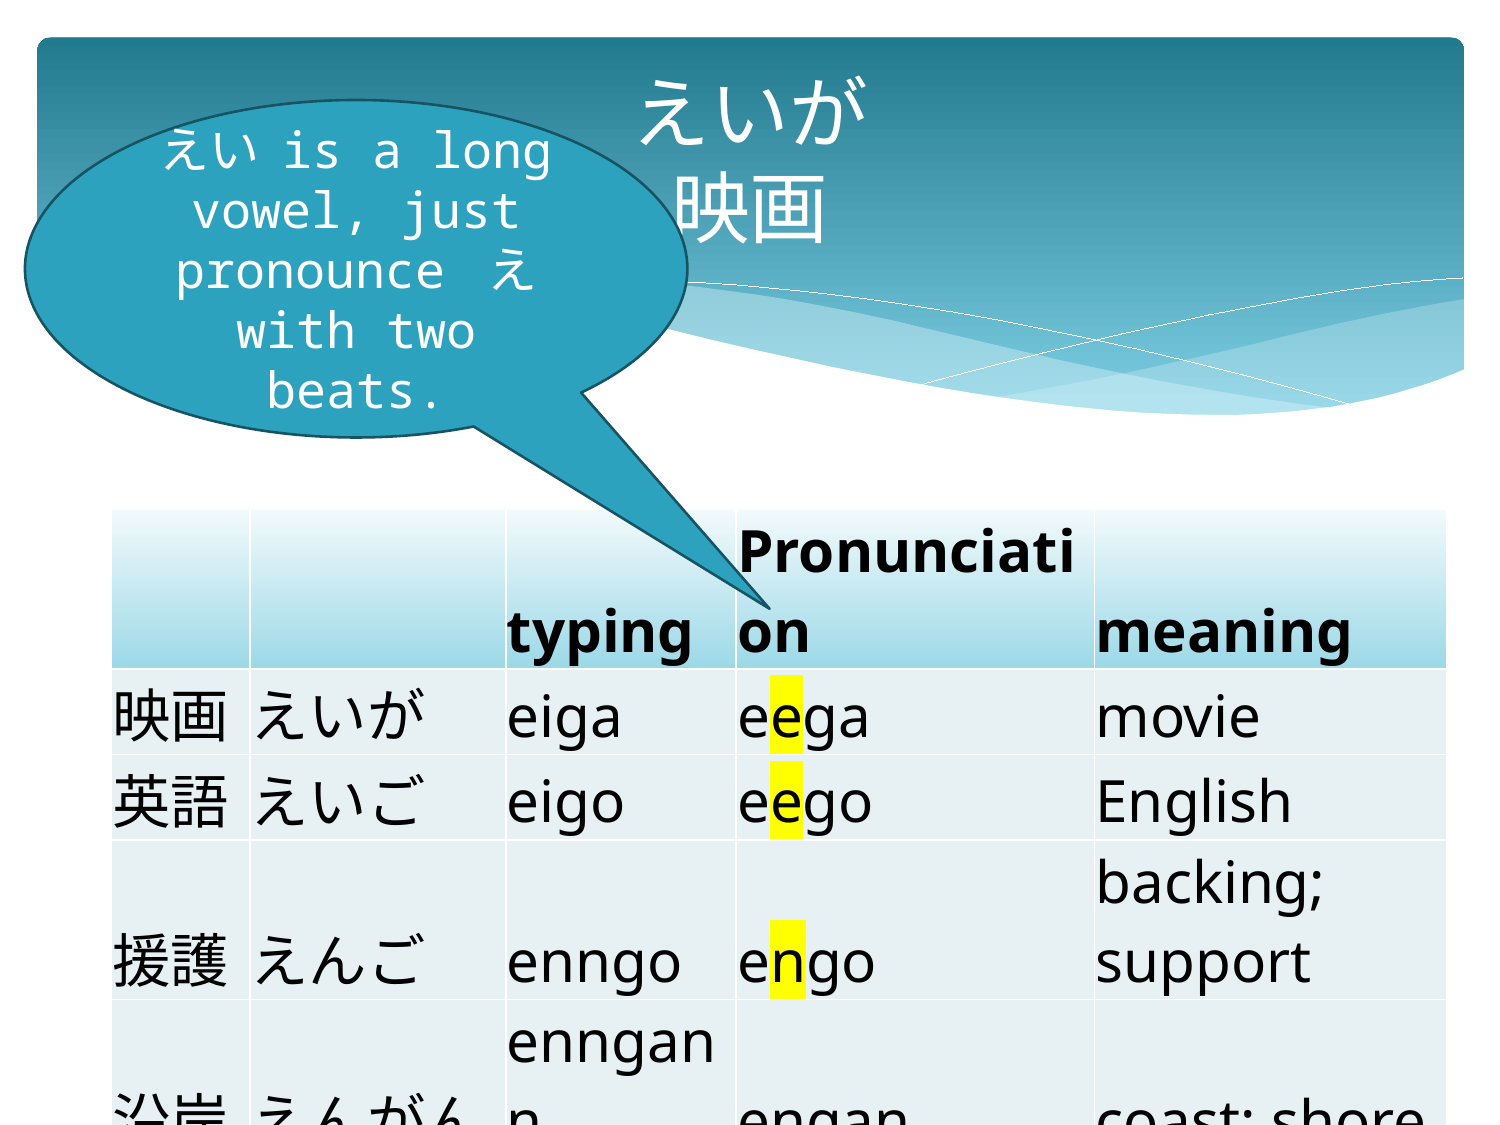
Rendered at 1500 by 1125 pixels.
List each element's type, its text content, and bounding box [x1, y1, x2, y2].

table_cell English [1095, 755, 1446, 839]
table_cell eega [737, 670, 1094, 754]
text_box えい is a long vowel, just pronounce え with two beats. [23, 98, 771, 610]
title えいが 映画 [75, 55, 1425, 261]
table_cell 援護 [112, 841, 249, 999]
table_header meaning [1095, 510, 1446, 668]
table_cell eego [737, 755, 1094, 839]
table_cell eiga [507, 670, 735, 754]
table_cell enngo [507, 841, 735, 999]
table_header [251, 510, 505, 668]
table_cell engo [737, 841, 1094, 999]
table_cell movie [1095, 670, 1446, 754]
table_header [112, 510, 249, 668]
table_cell enngann [507, 1000, 735, 1125]
table_cell えんがん [251, 1000, 505, 1125]
table_header Pronunciation [737, 510, 1094, 668]
table_cell えいご [251, 755, 505, 839]
table_cell coast; shore [1095, 1000, 1446, 1125]
table_cell engan [737, 1000, 1094, 1125]
table_cell backing; support [1095, 841, 1446, 999]
table_header typing [507, 510, 735, 668]
table_cell えんご [251, 841, 505, 999]
table_cell 沿岸 [112, 1000, 249, 1125]
table_cell 英語 [112, 755, 249, 839]
table_cell えいが [251, 670, 505, 754]
table_cell 映画 [112, 670, 249, 754]
table_cell eigo [507, 755, 735, 839]
